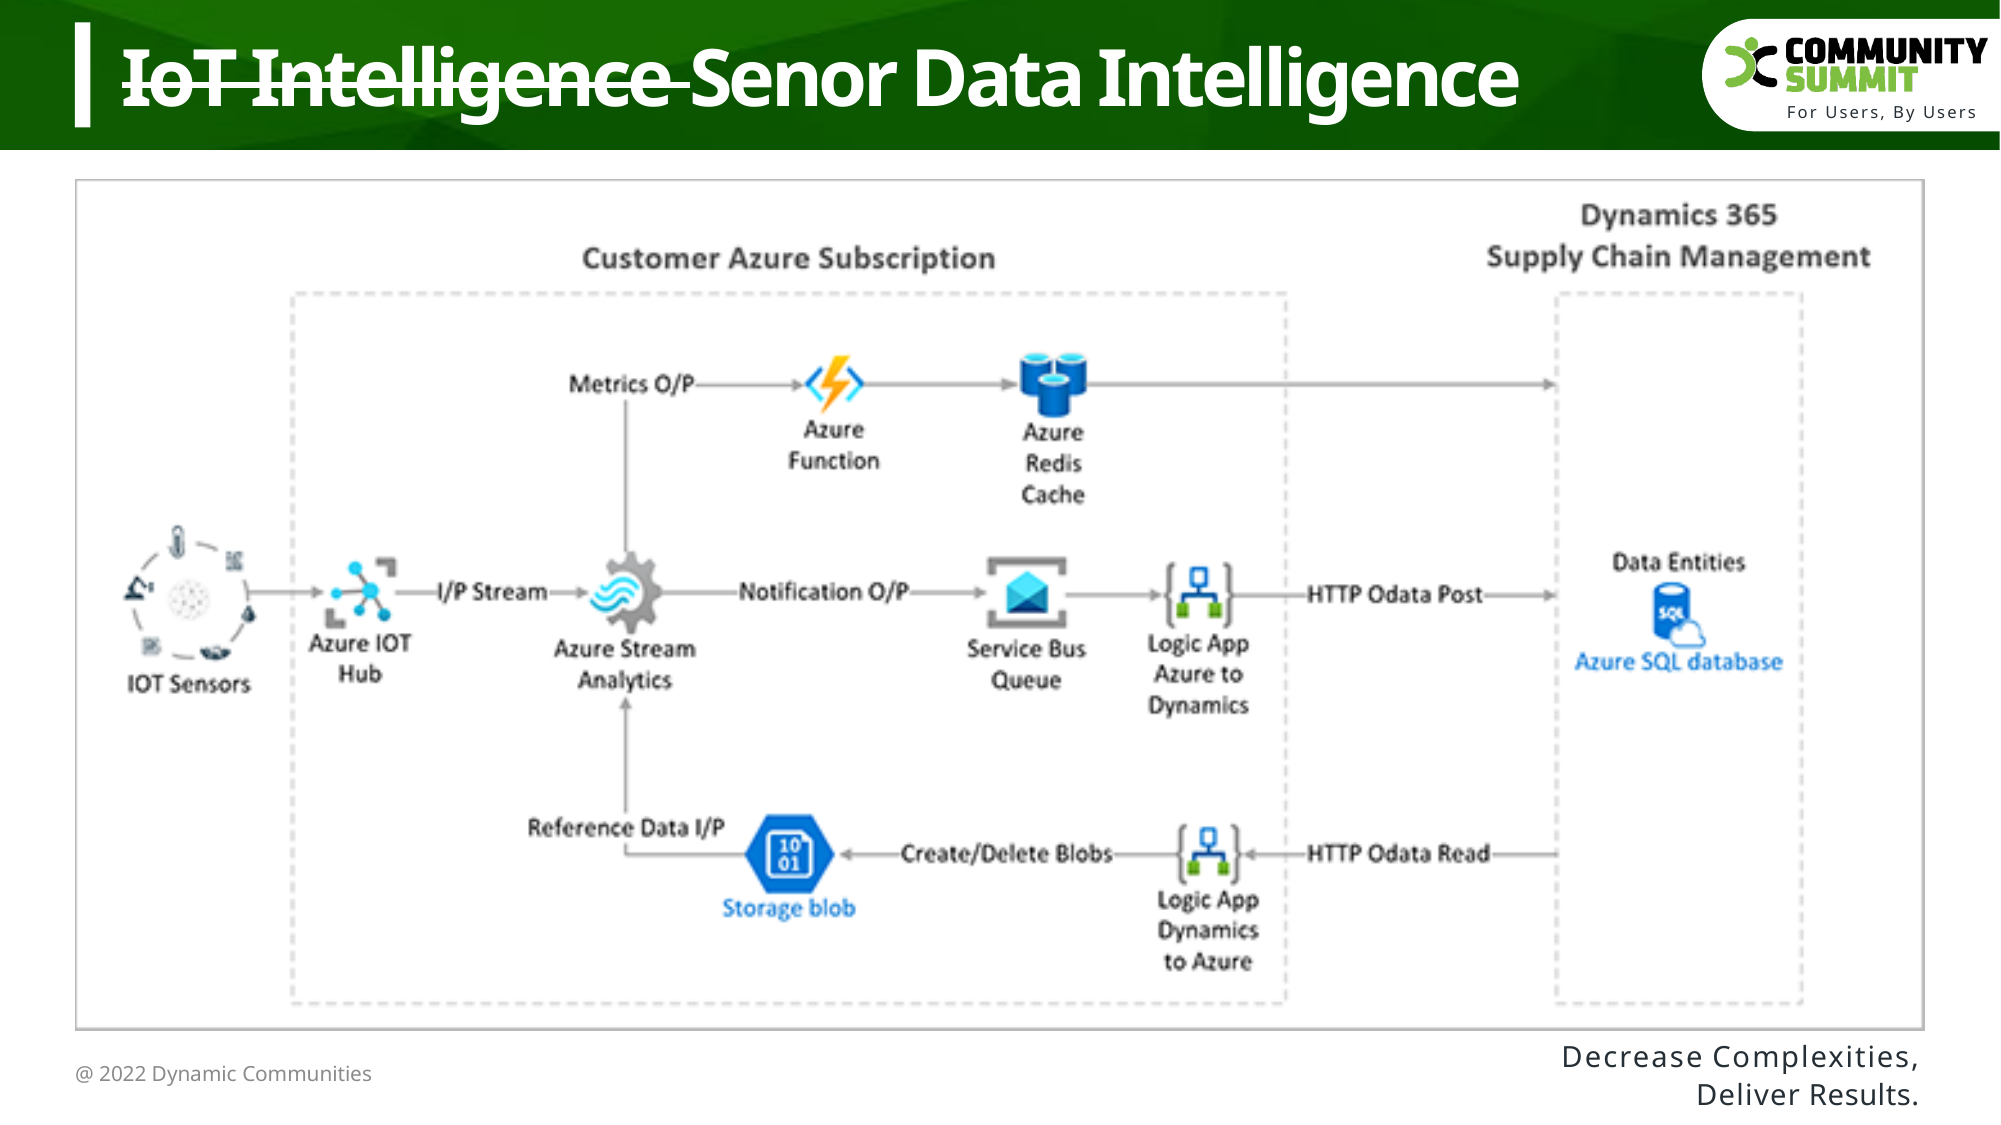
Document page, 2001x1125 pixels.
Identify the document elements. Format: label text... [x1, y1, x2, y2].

picture [0, 0, 2000, 150]
list IoT Intelligence Senor Data Intelligence [121, 26, 1558, 124]
picture [1725, 37, 1988, 92]
picture [74, 179, 1926, 1031]
